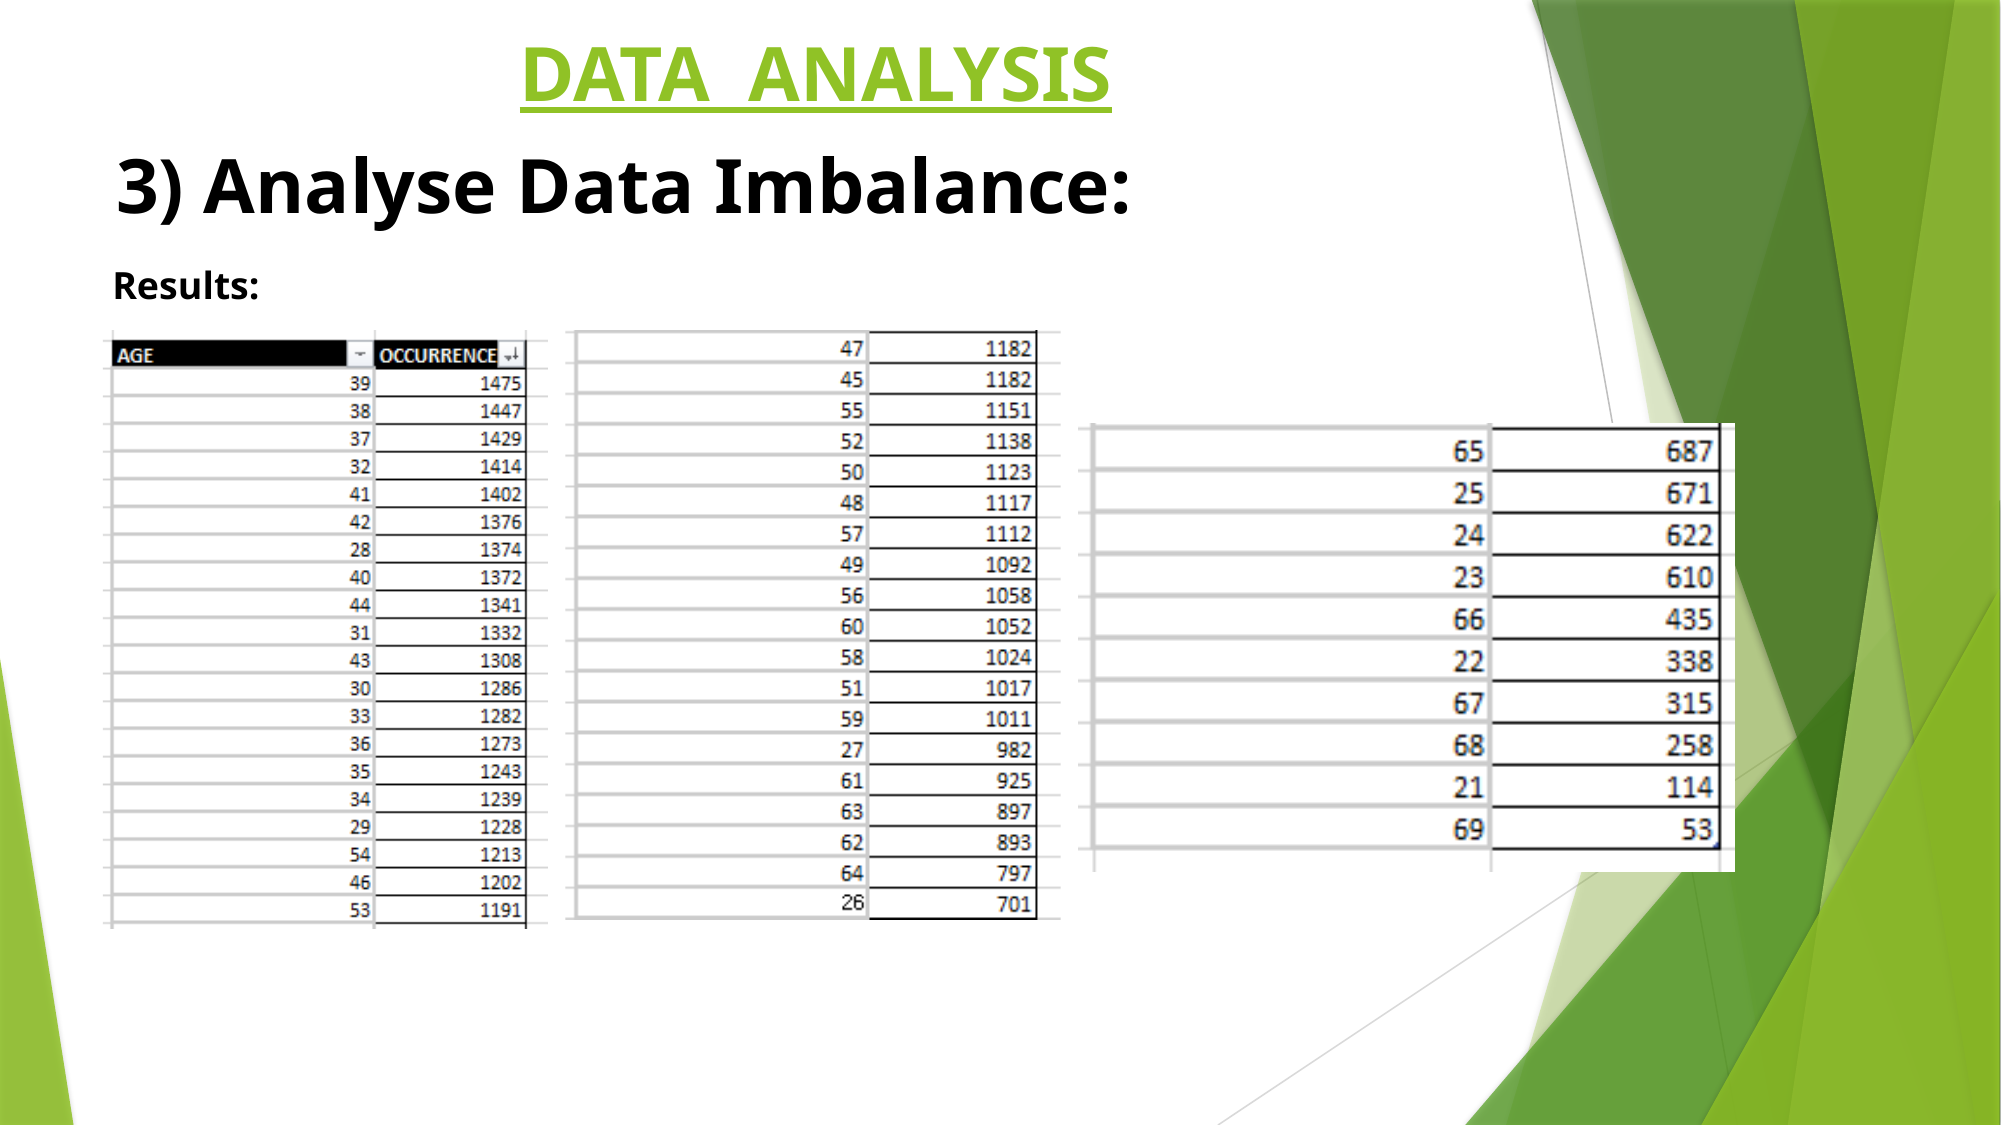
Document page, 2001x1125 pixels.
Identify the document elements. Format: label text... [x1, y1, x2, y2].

picture [564, 329, 1062, 929]
text_box Results: [97, 254, 275, 315]
picture [102, 329, 549, 929]
title 3) Analyse Data Imbalance: [101, 130, 1512, 240]
text_box DATA ANALYSIS [504, 19, 1915, 131]
picture [1077, 422, 1735, 873]
